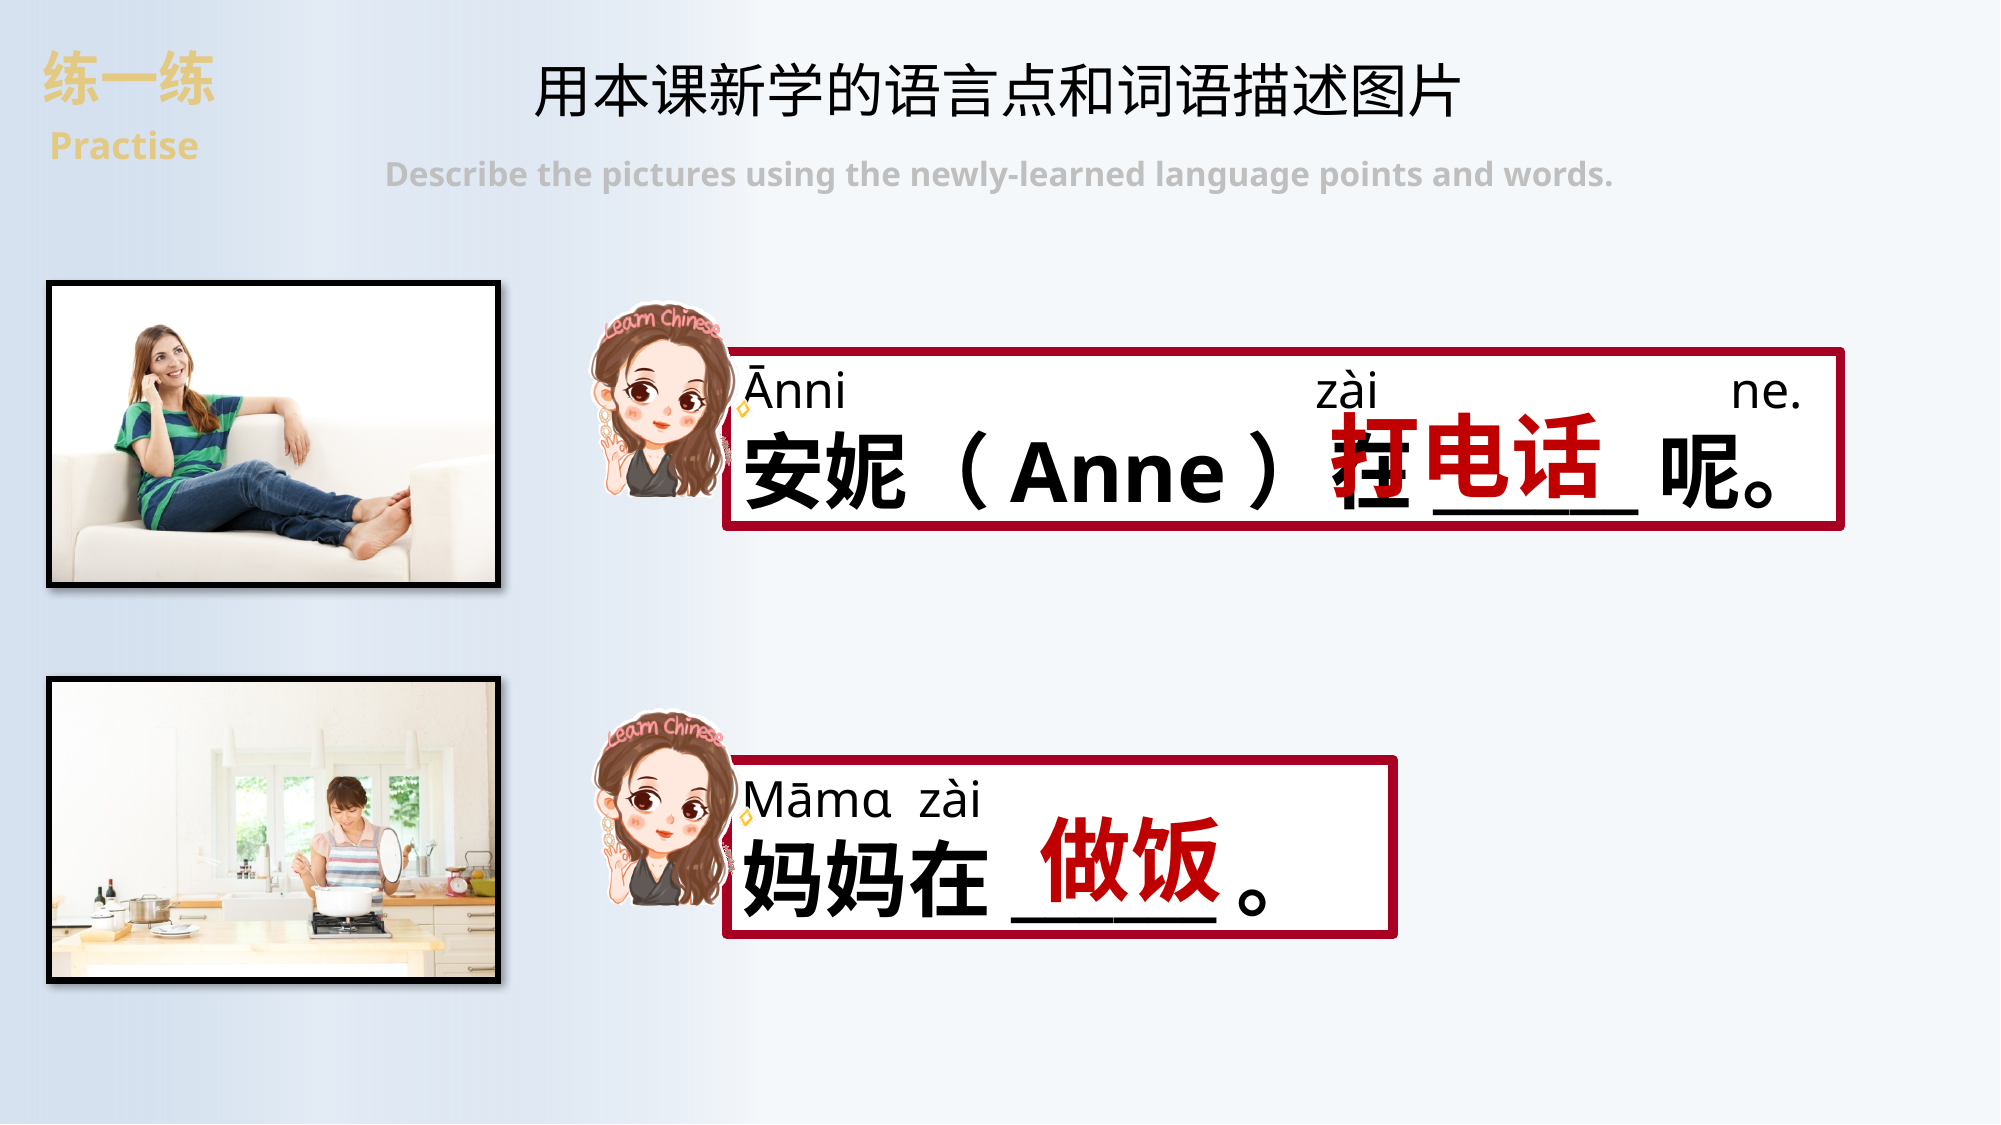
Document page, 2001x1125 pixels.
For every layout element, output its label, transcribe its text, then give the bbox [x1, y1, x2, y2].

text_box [531, 681, 1394, 950]
text_box 练一练 [27, 35, 233, 120]
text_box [528, 273, 1841, 541]
text_box Practise [34, 115, 215, 175]
text_box 用本课新学的语言点和词语描述图片 [519, 46, 1481, 132]
text_box Describe the pictures using the newly-learned language points and words. [369, 145, 1631, 200]
picture [0, 0, 2001, 1125]
